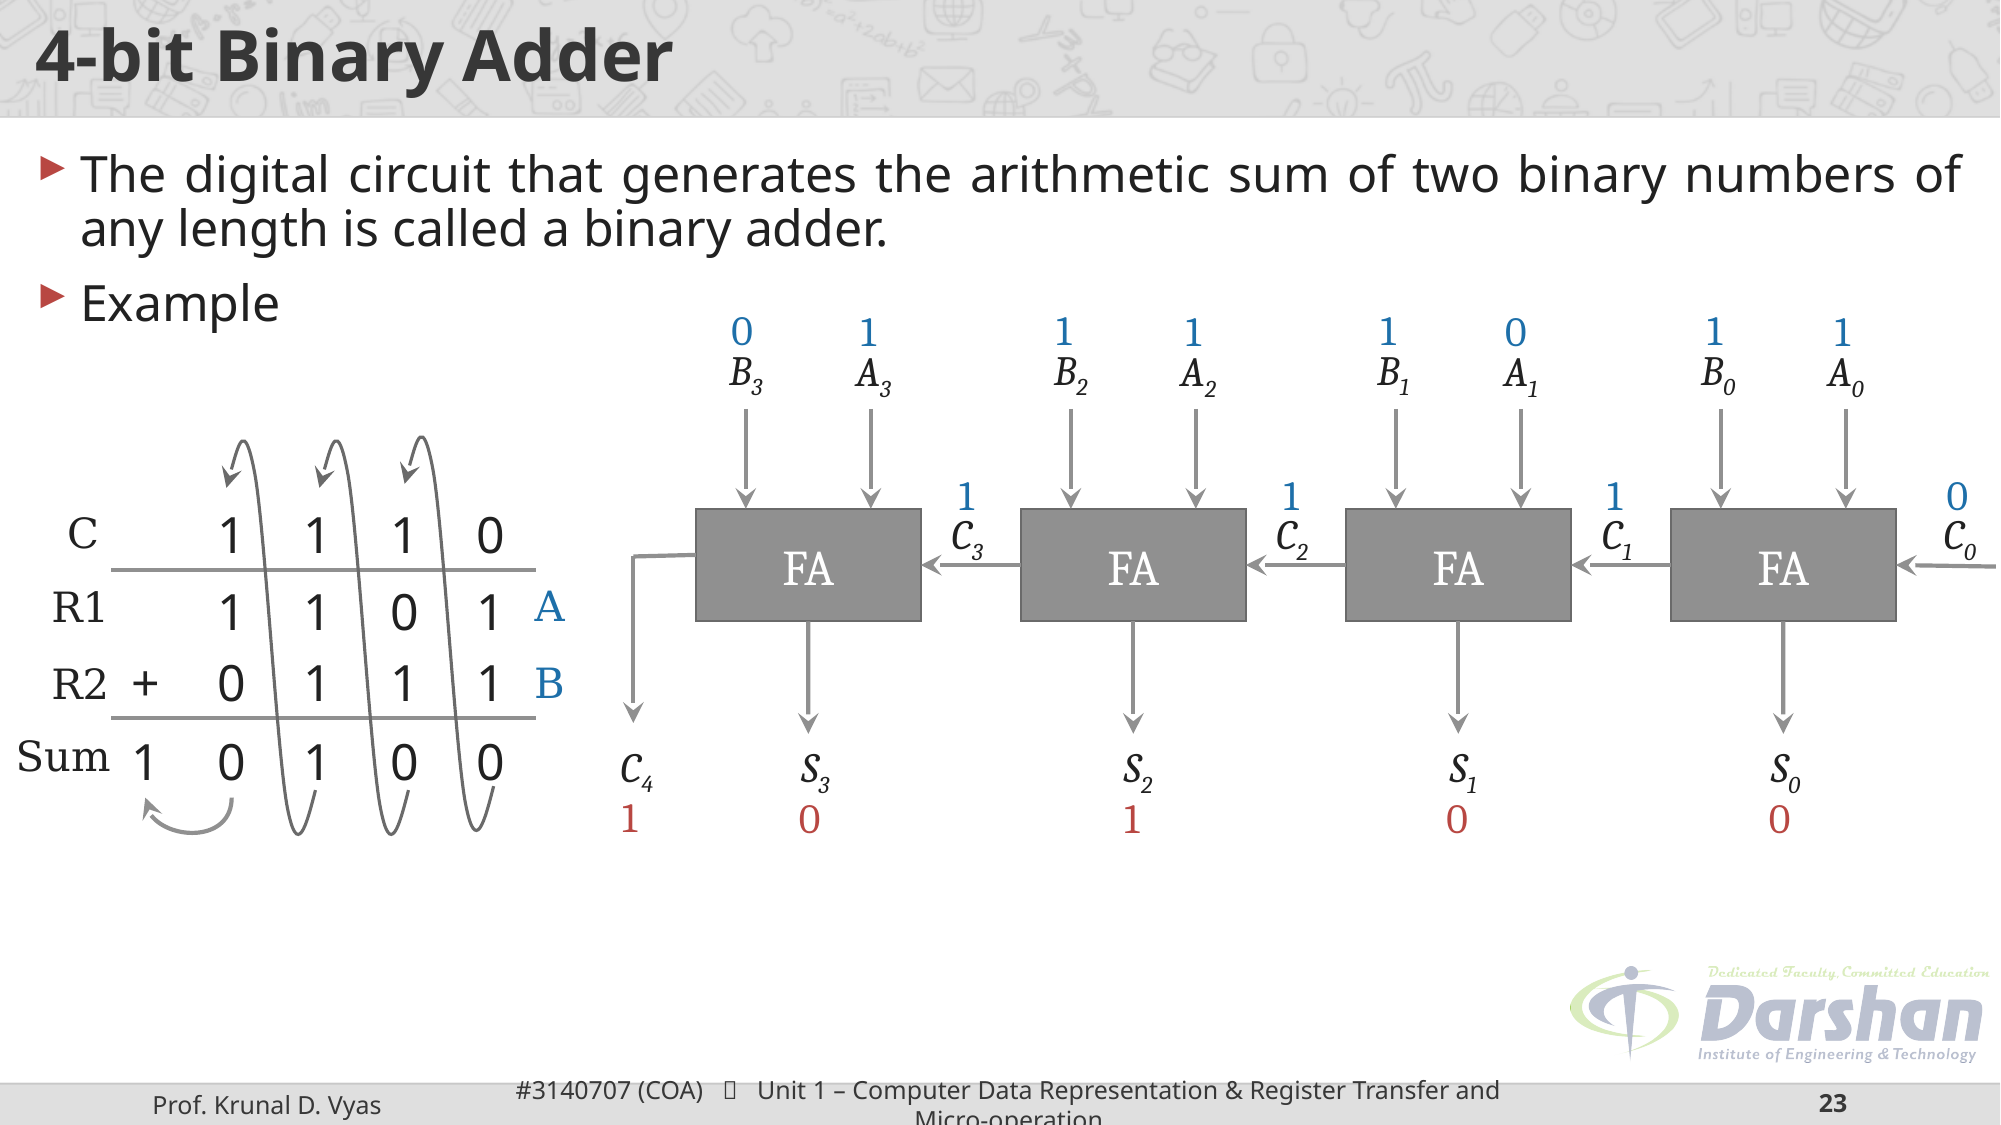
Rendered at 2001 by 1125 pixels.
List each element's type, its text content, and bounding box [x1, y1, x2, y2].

text_box S2 [1109, 733, 1168, 806]
text_box FA [1670, 508, 1897, 622]
text_box C2 [1261, 566, 1323, 573]
text_box S3 [786, 733, 845, 806]
text_box 0 [202, 722, 261, 798]
text_box C1 [1587, 501, 1648, 565]
text_box 1 [943, 461, 989, 526]
text_box C4 [605, 733, 669, 805]
text_box 1 [1365, 296, 1411, 362]
text_box C2 [1261, 501, 1323, 565]
text_box 1 [202, 496, 249, 568]
text_box S0 [1756, 733, 1816, 806]
text_box R2 [36, 650, 124, 716]
text_box 1 [607, 783, 653, 849]
text_box B [519, 649, 580, 715]
text_box 0 [375, 573, 434, 643]
text_box [221, 440, 267, 569]
text_box C0 [1928, 501, 1991, 565]
text_box [454, 718, 495, 832]
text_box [1570, 966, 1990, 1063]
list The digital circuit that generates the arithmetic sum of two binary numbers of any length is called a binary adder. Example [21, 141, 1979, 341]
text_box C3 [936, 501, 998, 565]
title 4-bit Binary Adder [0, 0, 2000, 117]
text_box A [519, 572, 580, 638]
text_box 1 [846, 297, 891, 363]
text_box C1 [1587, 566, 1648, 573]
text_box A1 [1489, 337, 1553, 410]
text_box [250, 570, 294, 717]
text_box + [116, 643, 175, 716]
text_box 0 [1490, 297, 1542, 363]
text_box 1 [375, 496, 429, 568]
text_box FA [1345, 508, 1572, 622]
text_box S1 [1434, 733, 1492, 806]
text_box 0 [476, 722, 520, 798]
text_box 0 [783, 784, 836, 850]
text_box A3 [841, 337, 906, 410]
text_box [399, 436, 445, 569]
text_box 1 [296, 722, 348, 798]
text_box FA [695, 508, 922, 622]
text_box [429, 570, 474, 717]
text_box C0 [1928, 567, 1991, 573]
text_box B2 [1039, 336, 1103, 408]
text_box 0 [1931, 461, 1984, 526]
text_box 0 [389, 722, 434, 798]
text_box R1 [36, 573, 124, 639]
text_box 1 [1820, 297, 1865, 363]
text_box 1 [202, 573, 261, 643]
text_box 1 [375, 643, 434, 716]
text_box B3 [714, 336, 778, 408]
text_box 0 [1753, 784, 1806, 850]
text_box 0 [461, 496, 520, 568]
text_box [633, 554, 696, 723]
text_box [276, 718, 317, 836]
text_box 0 [1431, 784, 1483, 850]
text_box B1 [1362, 336, 1424, 408]
text_box 1 [1171, 297, 1216, 363]
text_box Sum [0, 722, 126, 788]
text_box C3 [936, 566, 998, 573]
text_box 1 [461, 573, 520, 643]
text_box B0 [1686, 336, 1751, 408]
text_box 0 [202, 643, 261, 716]
text_box 1 [1692, 296, 1738, 362]
text_box 1 [1041, 296, 1087, 362]
text_box 1 [289, 496, 342, 568]
text_box FA [1020, 508, 1247, 622]
text_box 1 [289, 573, 348, 643]
text_box 1 [461, 643, 520, 716]
text_box 1 [116, 722, 175, 798]
text_box 0 [716, 296, 768, 362]
text_box [369, 718, 410, 836]
text_box 1 [289, 643, 348, 716]
text_box [343, 570, 387, 717]
text_box 1 [1109, 784, 1155, 850]
text_box A0 [1812, 337, 1879, 410]
text_box A2 [1165, 337, 1232, 410]
text_box C [52, 499, 114, 565]
text_box 1 [1269, 461, 1314, 526]
text_box [314, 440, 360, 569]
text_box 1 [1592, 461, 1638, 526]
